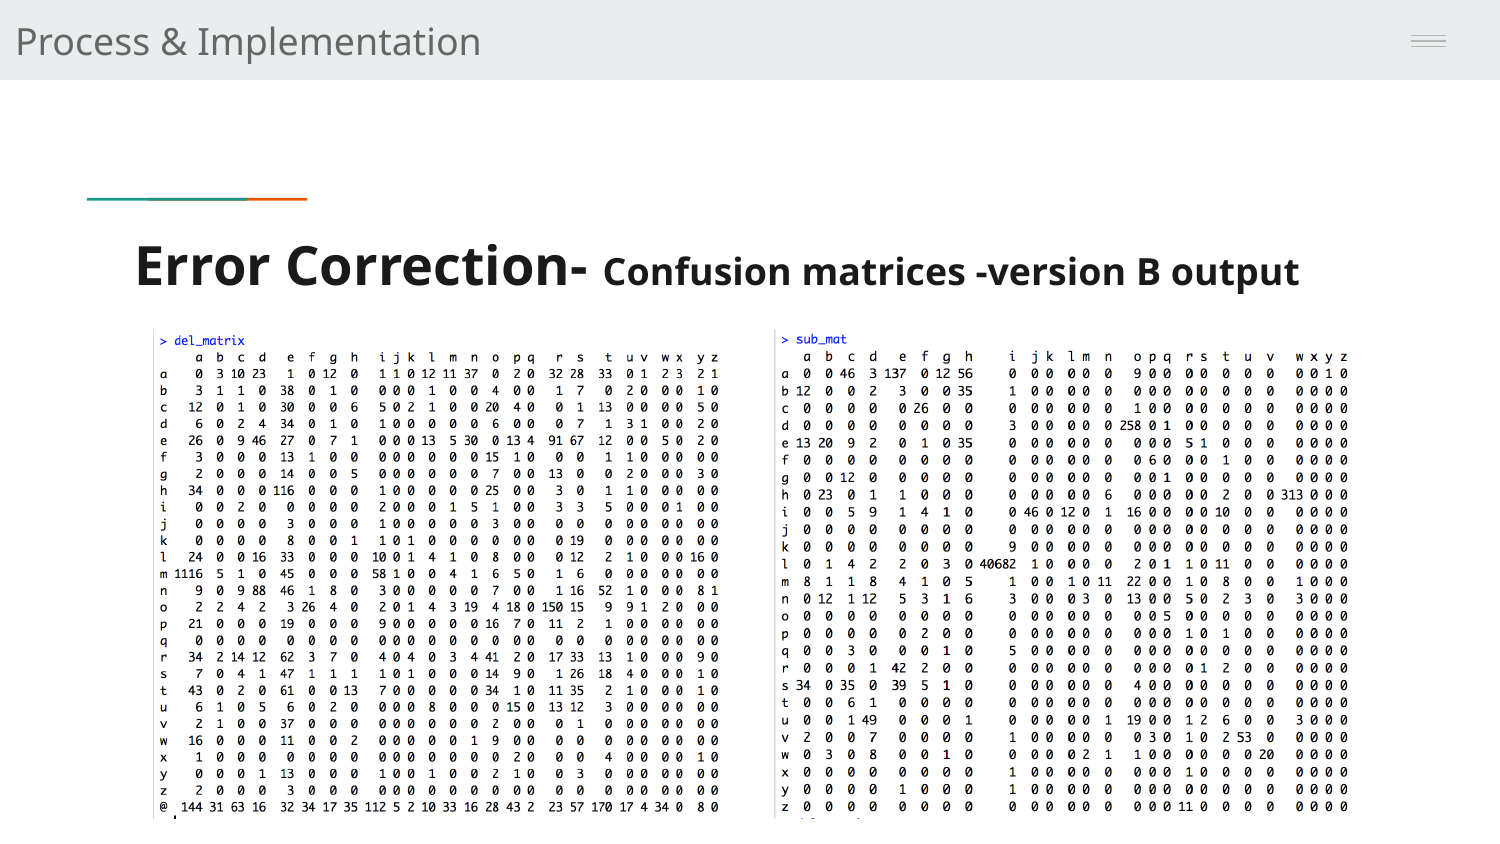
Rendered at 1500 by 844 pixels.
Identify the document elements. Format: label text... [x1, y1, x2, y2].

title Error Correction- Confusion matrices -version B output [119, 216, 1381, 305]
text_box Process & Implementation [0, 0, 787, 144]
picture [153, 328, 733, 819]
picture [774, 328, 1364, 819]
